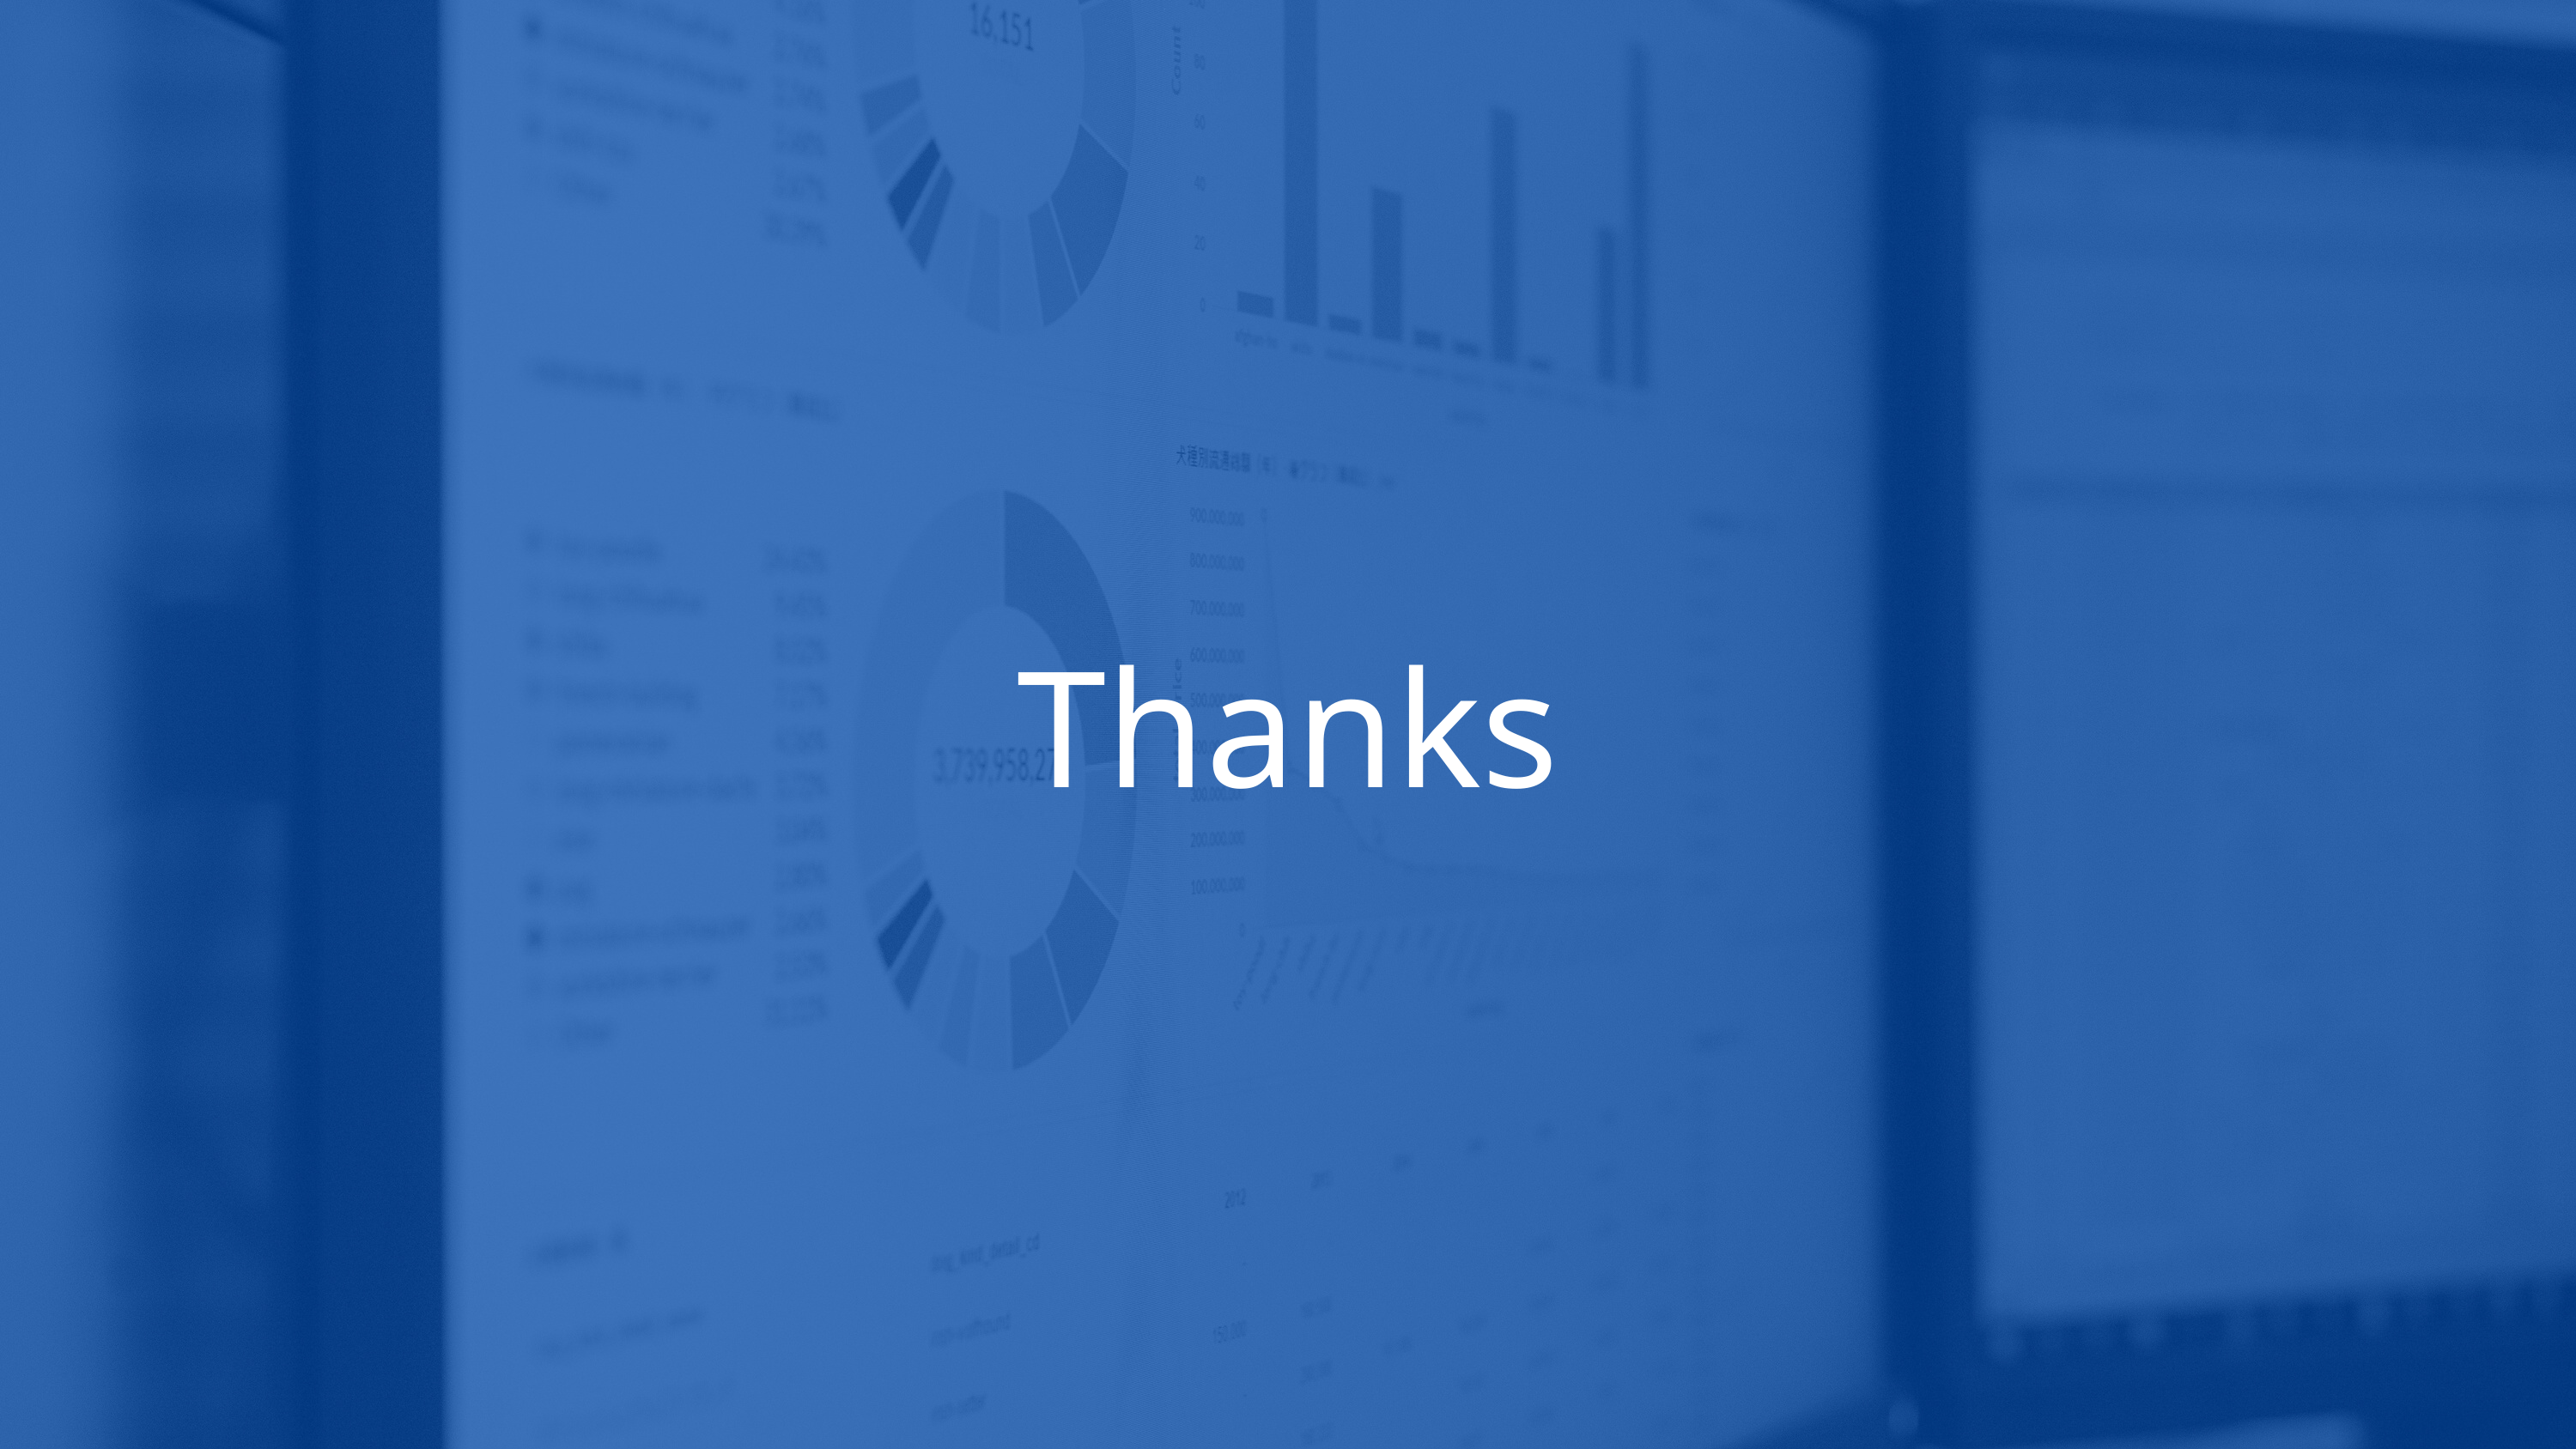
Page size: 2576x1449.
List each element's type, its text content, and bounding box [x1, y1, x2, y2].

text_box [0, 0, 2576, 1449]
text_box Thanks [716, 626, 1860, 820]
